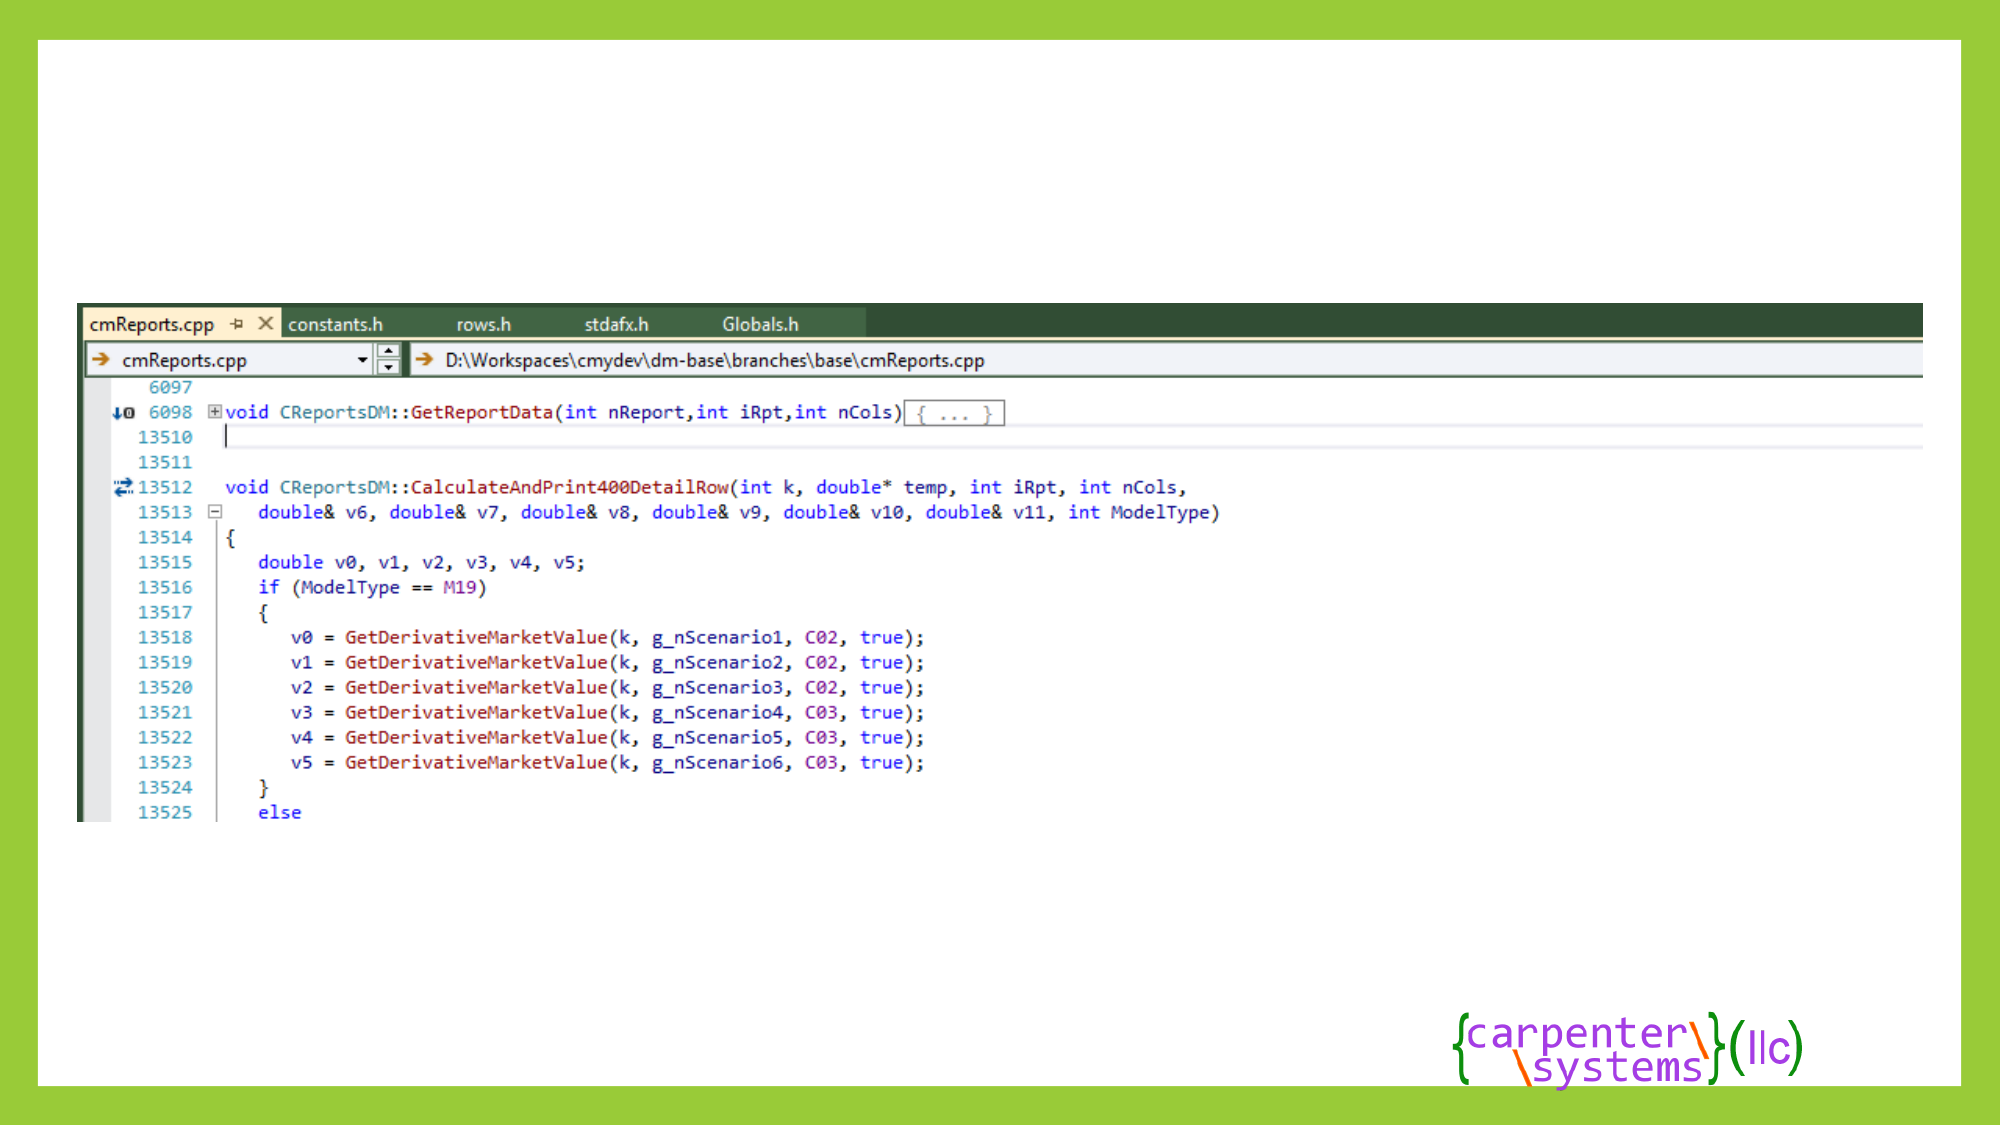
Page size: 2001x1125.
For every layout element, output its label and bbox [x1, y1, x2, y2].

picture [1452, 1011, 1829, 1091]
picture [77, 302, 1923, 823]
